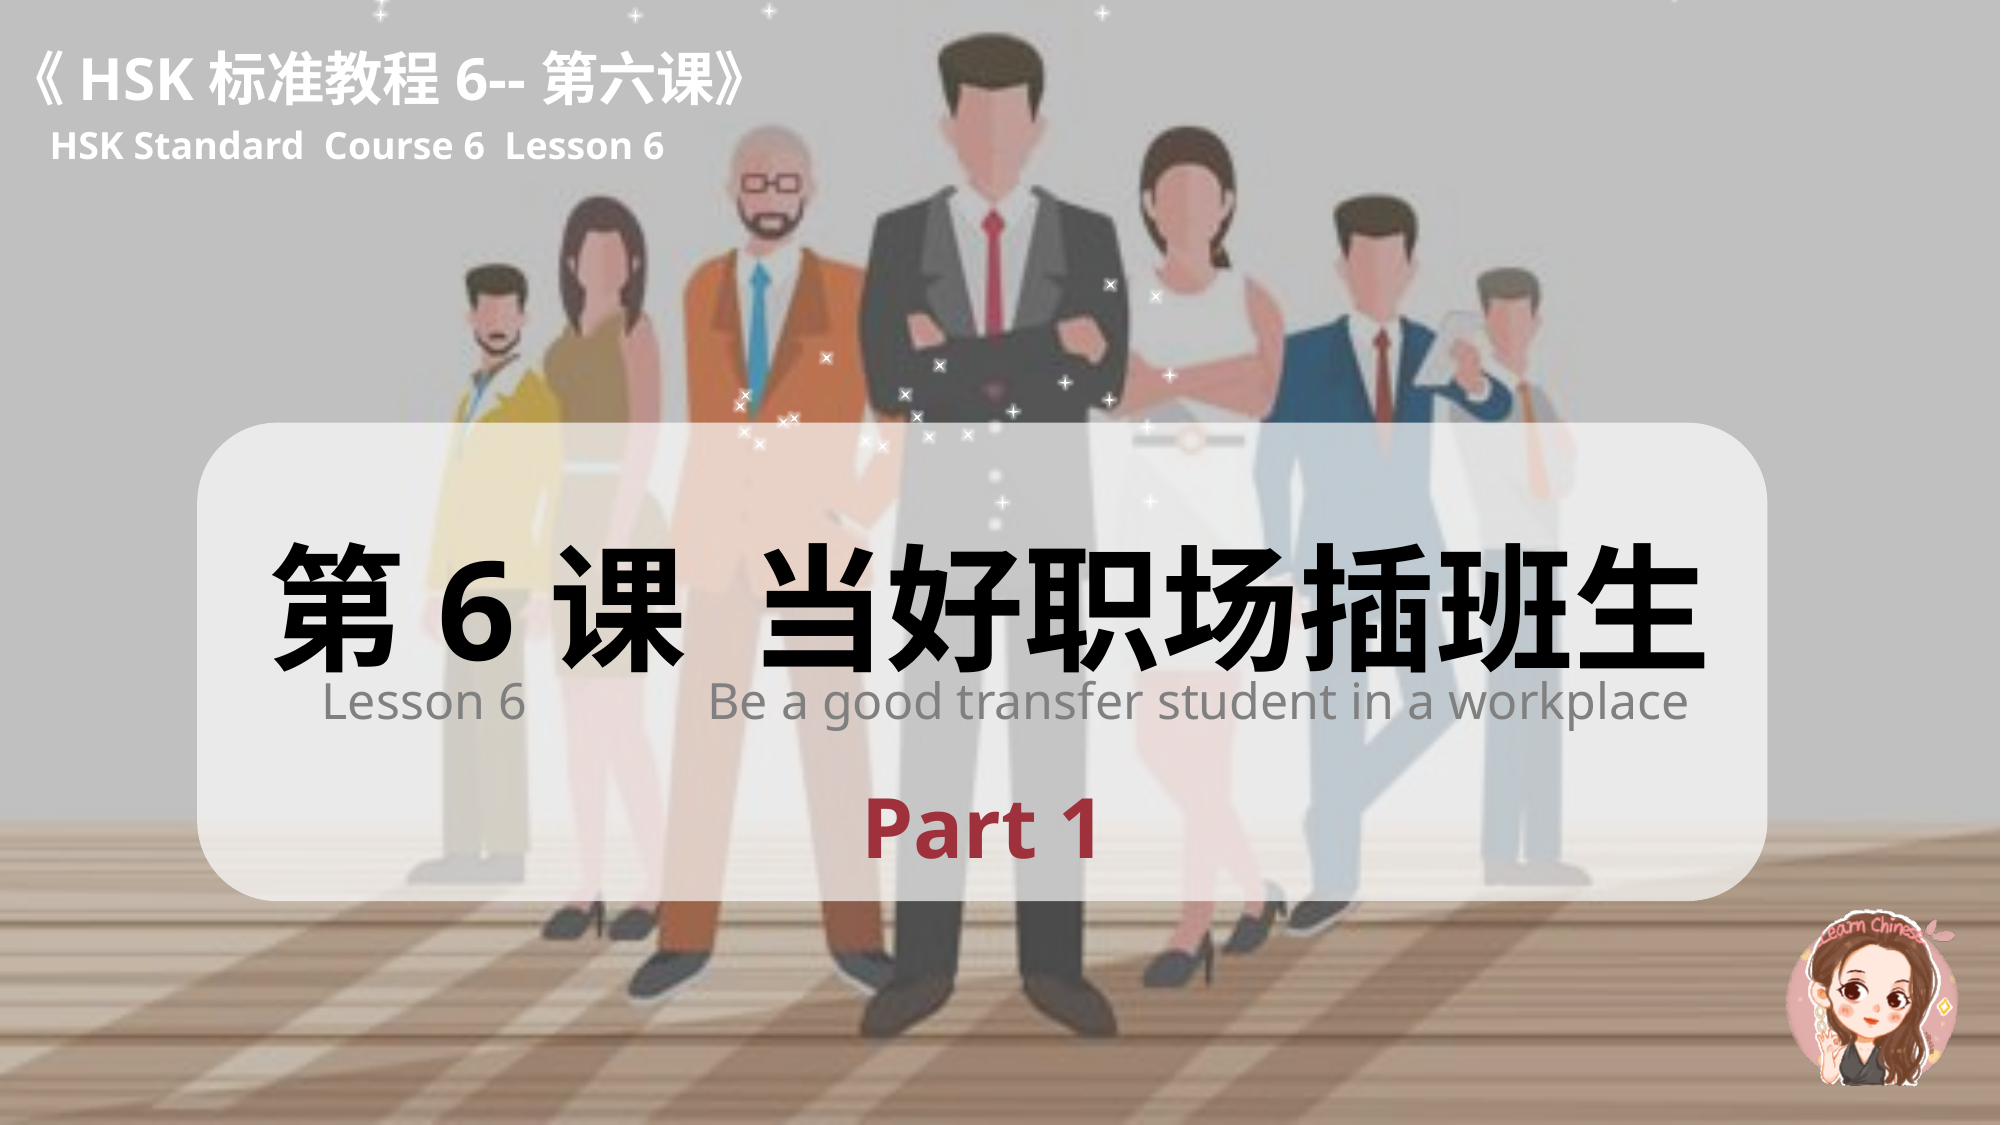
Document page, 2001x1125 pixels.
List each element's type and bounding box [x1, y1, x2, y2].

text_box [197, 422, 1782, 902]
picture [0, 0, 2001, 1125]
